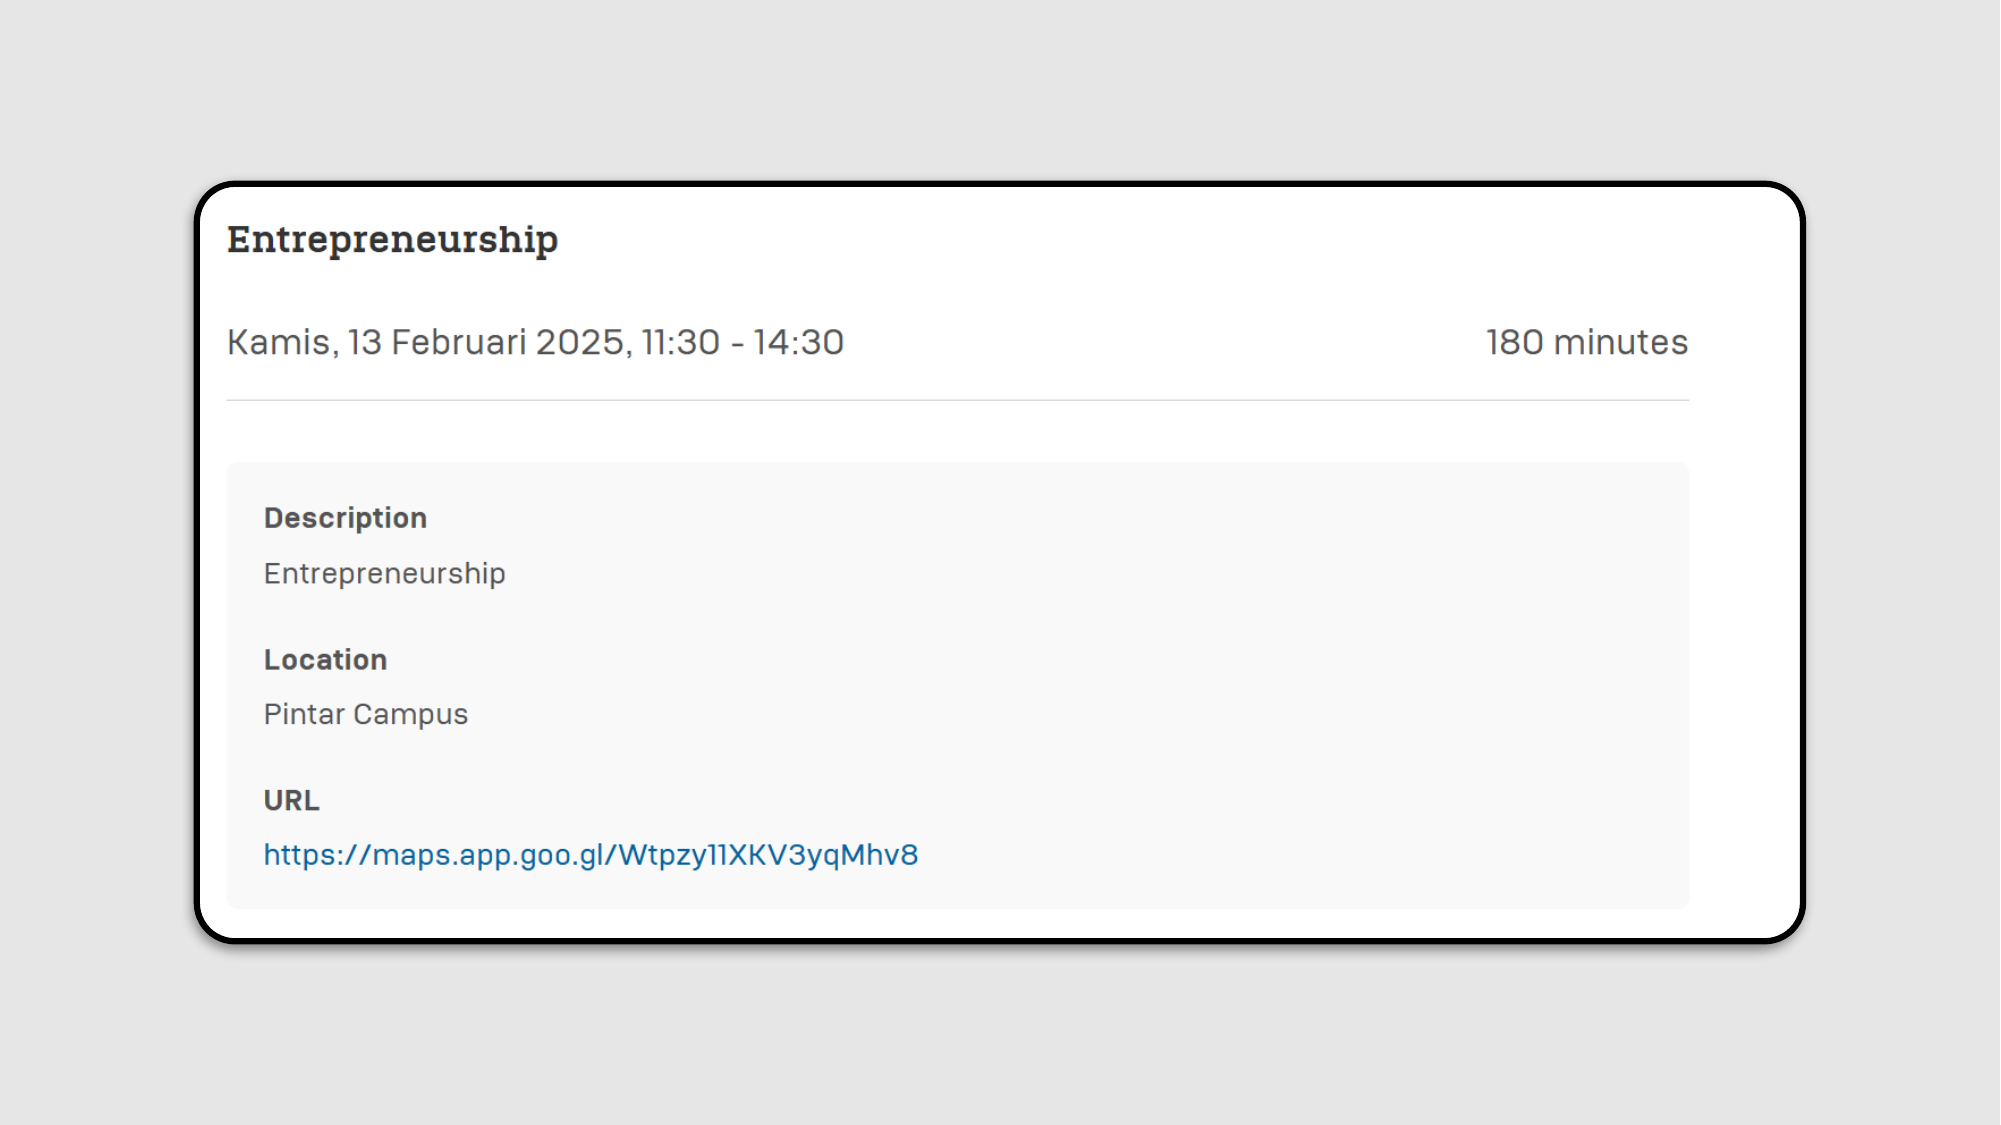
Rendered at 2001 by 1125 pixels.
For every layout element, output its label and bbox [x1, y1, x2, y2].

picture [196, 183, 1803, 942]
